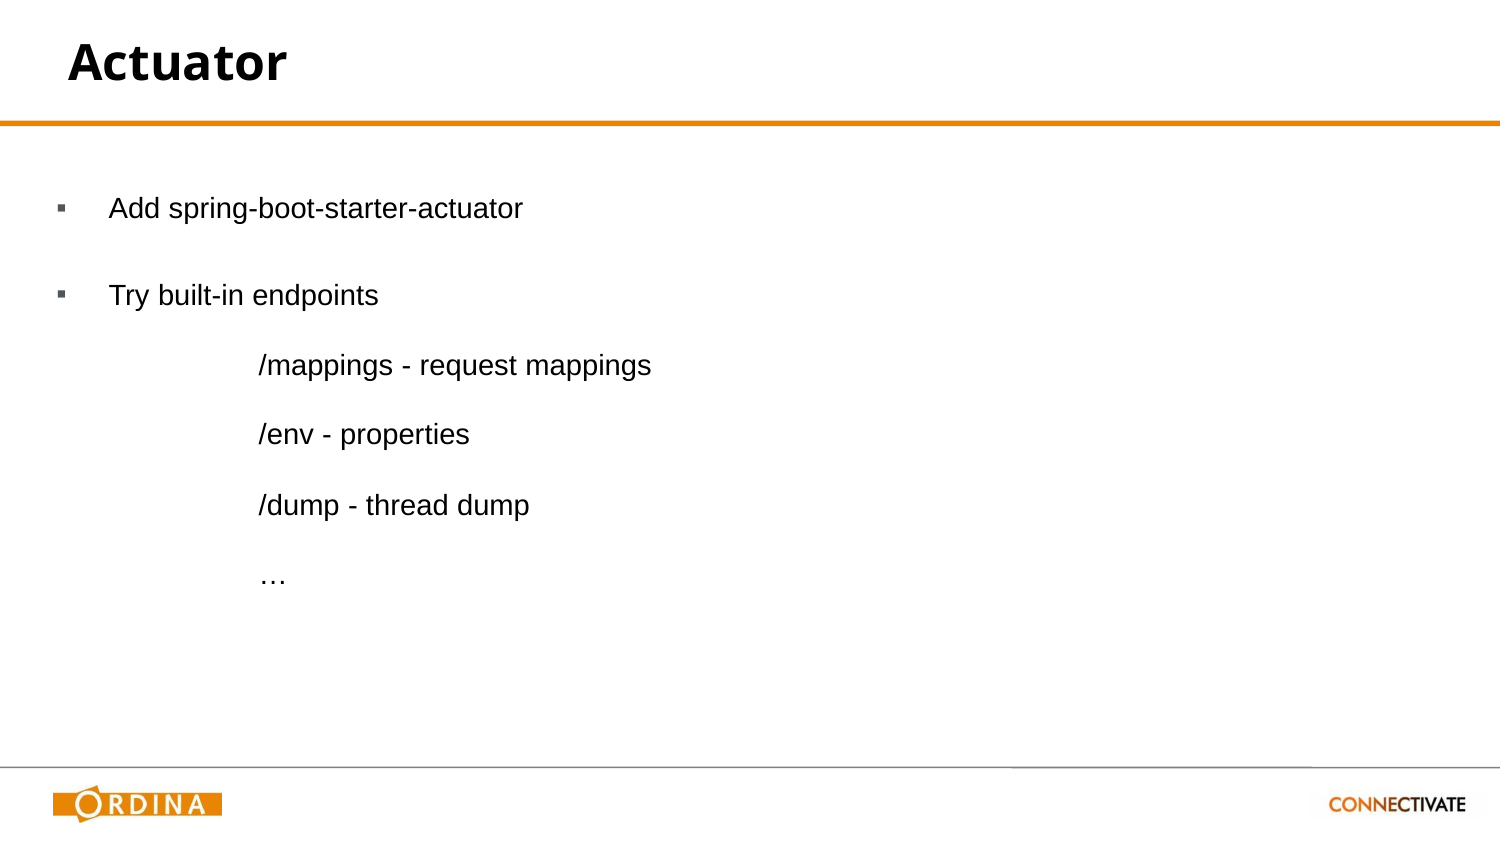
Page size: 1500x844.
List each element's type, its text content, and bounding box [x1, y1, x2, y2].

picture [53, 785, 222, 823]
picture [1310, 790, 1486, 819]
list Add spring-boot-starter-actuator Try built-in endpoints /mappings - request mappings /env - properties /dump - thread dump … [18, 139, 1460, 750]
title Actuator [53, 0, 1459, 121]
